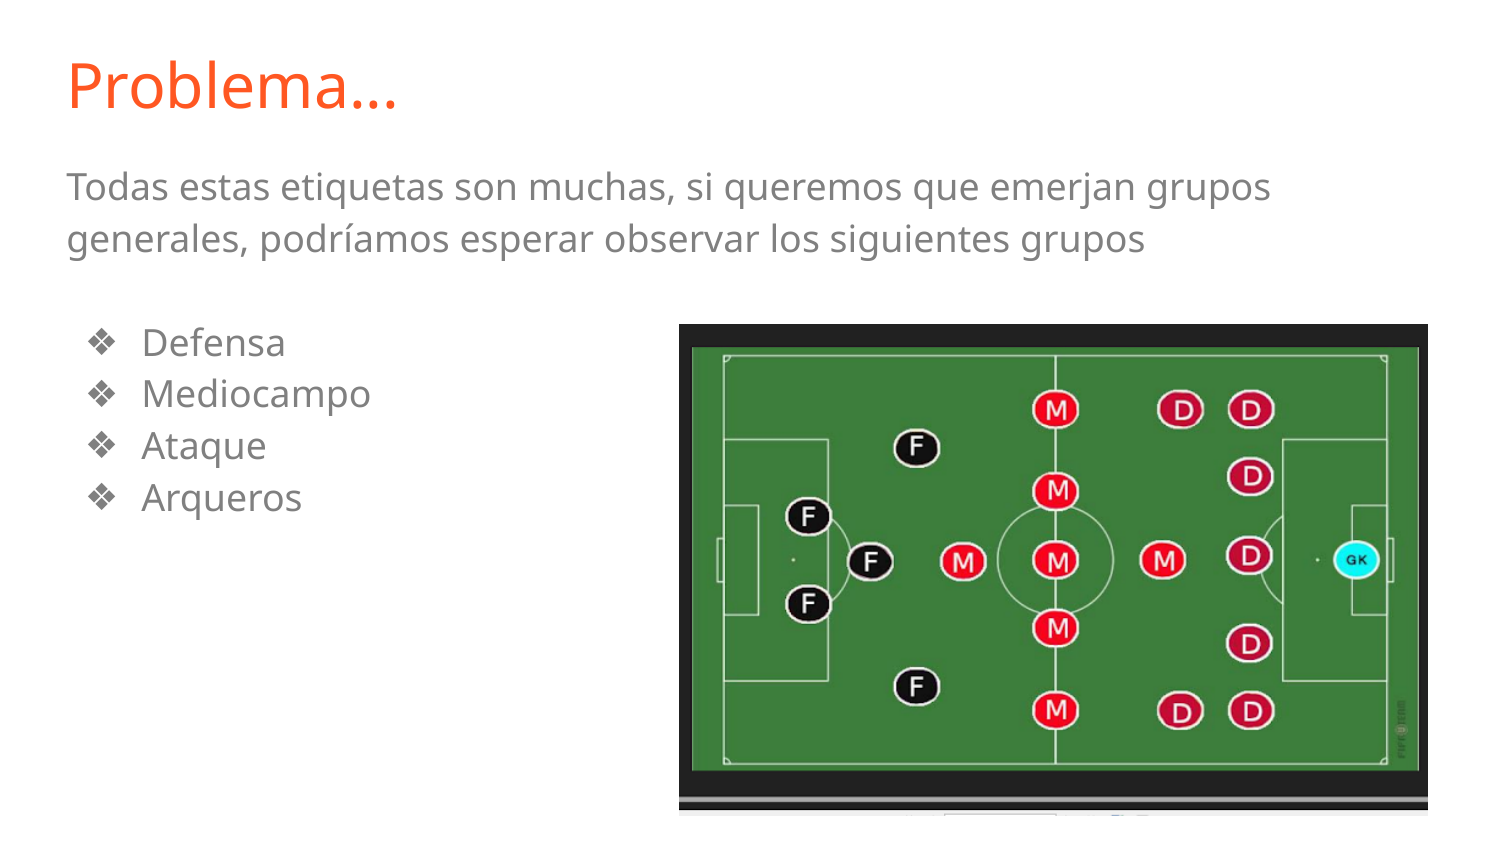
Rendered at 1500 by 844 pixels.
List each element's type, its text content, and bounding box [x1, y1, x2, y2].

picture [678, 323, 1429, 816]
text_box Todas estas etiquetas son muchas, si queremos que emerjan grupos generales, podríamos esperar observar los siguientes grupos Defensa Mediocampo Ataque Arqueros [51, 141, 1449, 702]
text_box Problema... [51, 30, 1449, 125]
